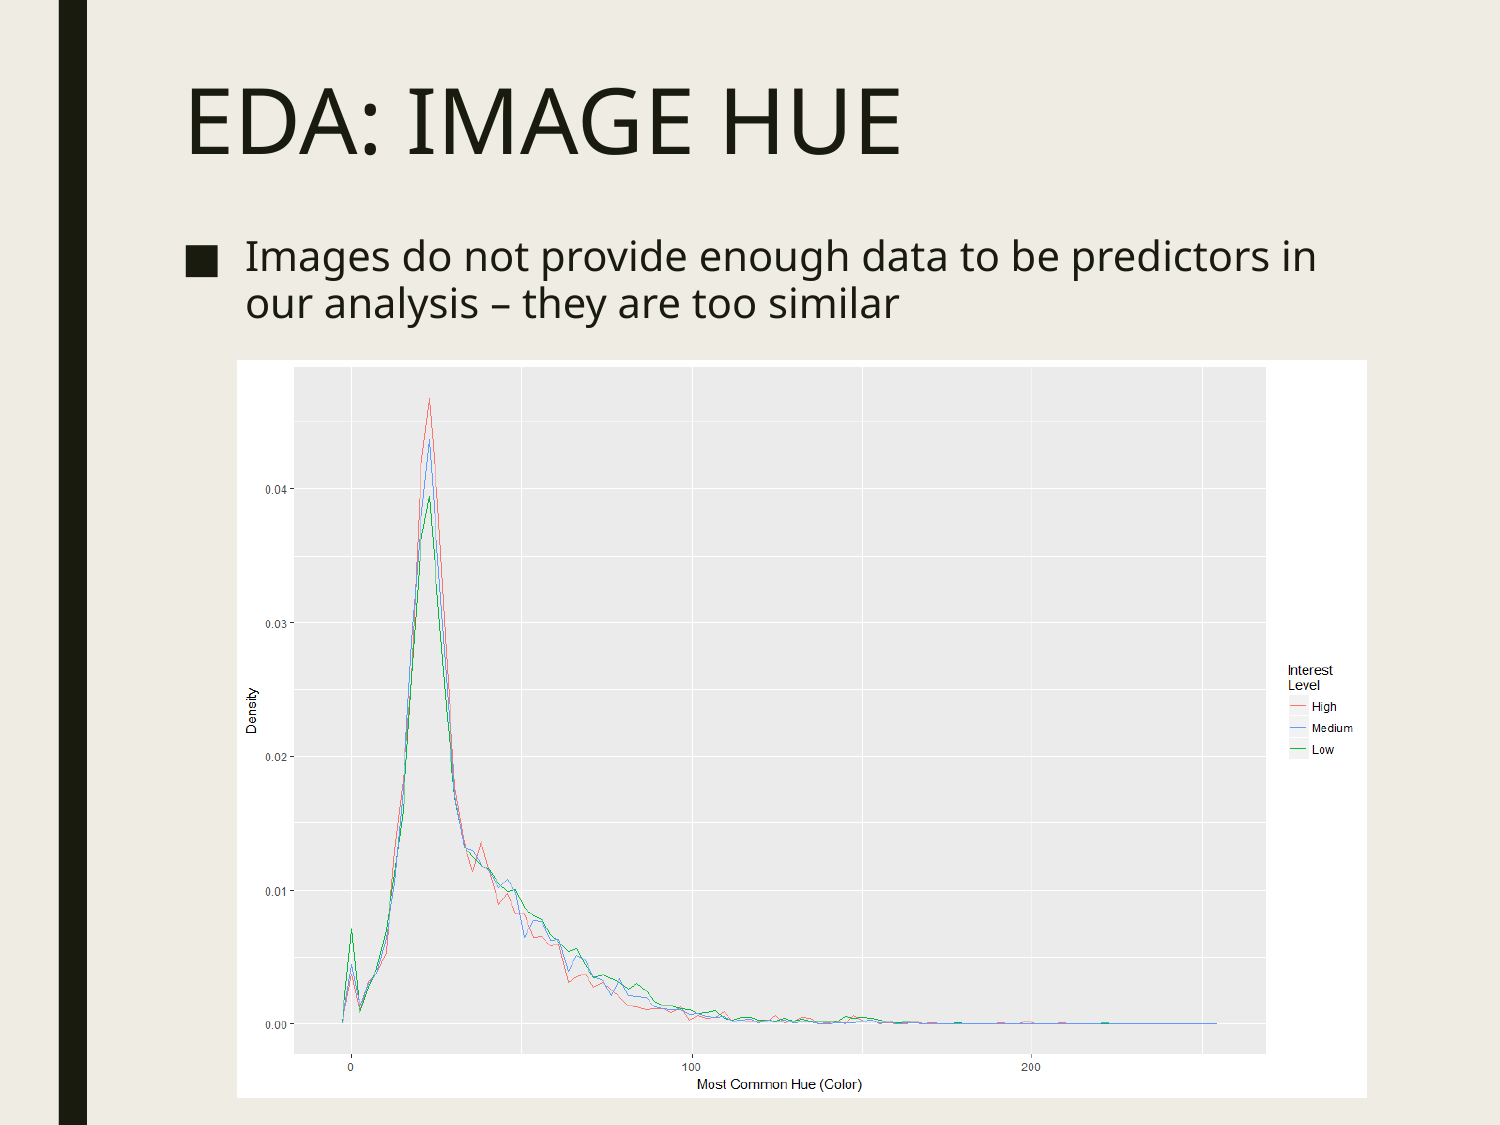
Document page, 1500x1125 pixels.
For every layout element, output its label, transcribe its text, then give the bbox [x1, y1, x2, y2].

title EDA: IMAGE HUE [168, 68, 1351, 313]
picture [237, 360, 1367, 1098]
list Images do not provide enough data to be predictors in our analysis – they are too similar [167, 226, 1350, 865]
